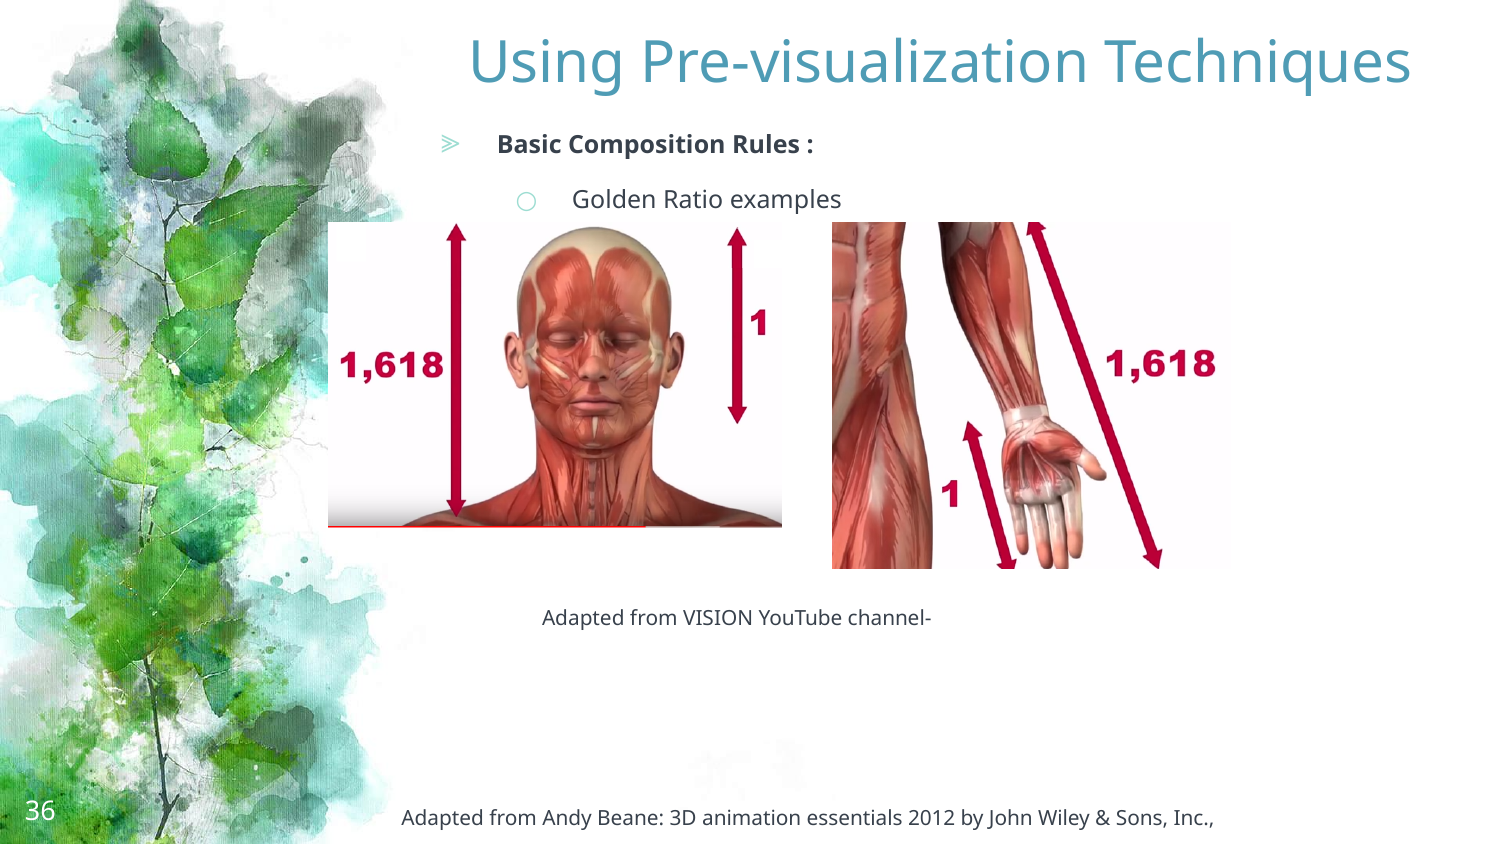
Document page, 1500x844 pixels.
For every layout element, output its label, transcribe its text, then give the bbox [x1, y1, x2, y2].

text_box Adapted from VISION YouTube channel- [527, 597, 1149, 633]
slide_number 36 [24, 779, 115, 844]
picture [0, 0, 1500, 844]
list Basic Composition Rules : Golden Ratio examples [421, 123, 1430, 223]
text_box Adapted from Andy Beane: 3D animation essentials 2012 by John Wiley & Sons, Inc., [386, 796, 1278, 832]
title Using Pre-visualization Techniques [468, 33, 1425, 94]
